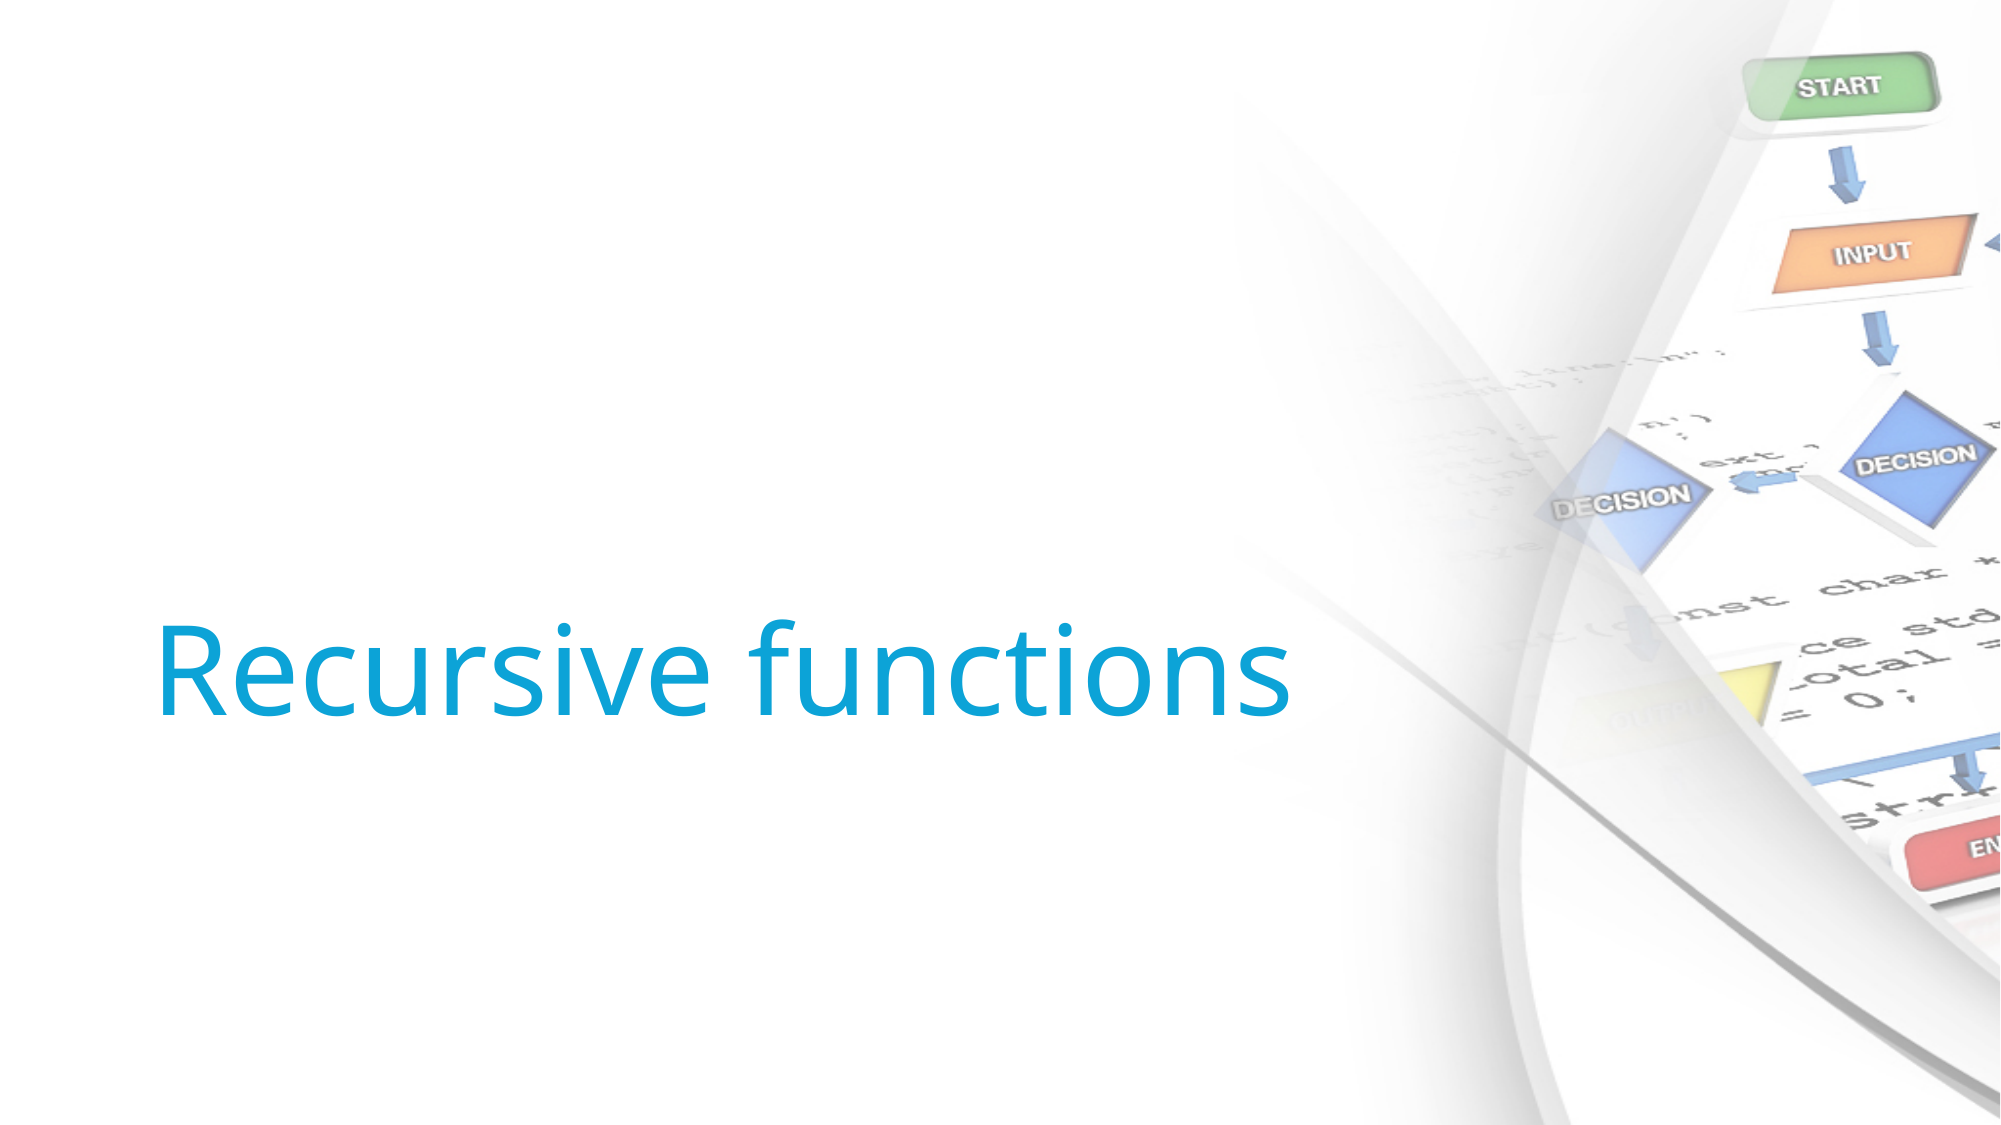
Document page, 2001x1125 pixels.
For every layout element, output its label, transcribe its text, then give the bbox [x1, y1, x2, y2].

picture [0, 0, 2001, 1125]
title Recursive functions [136, 280, 1862, 749]
